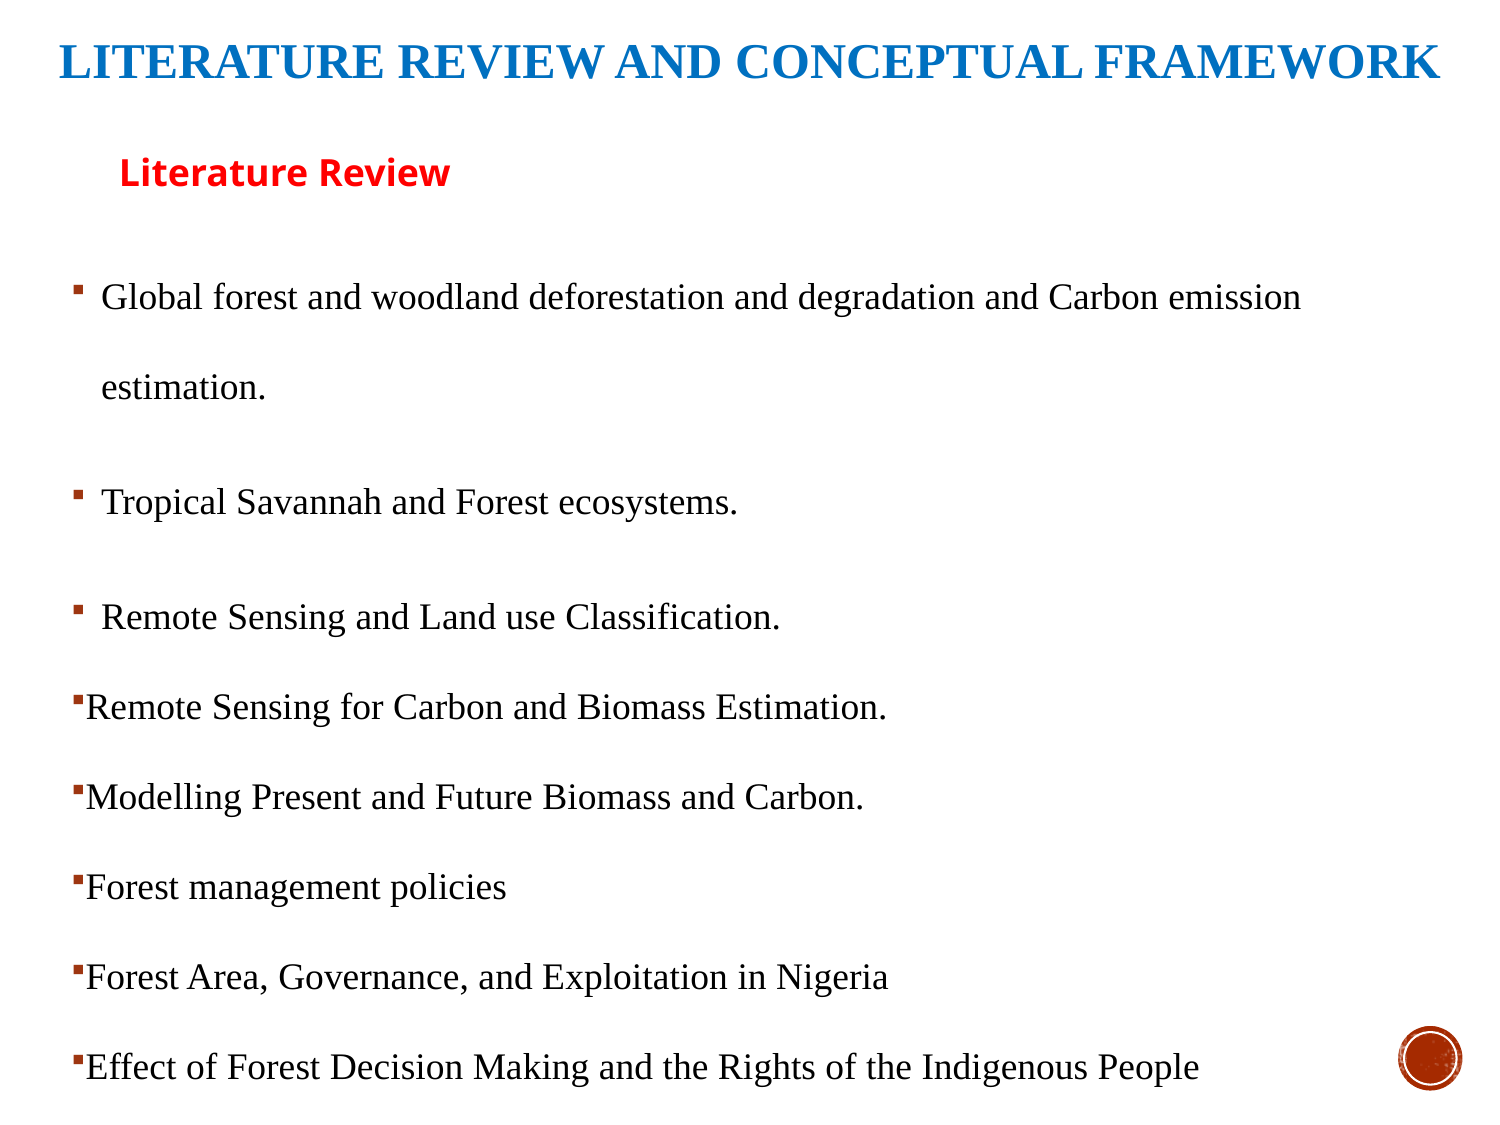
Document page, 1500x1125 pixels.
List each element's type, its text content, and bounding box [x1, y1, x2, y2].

list Global forest and woodland deforestation and degradation and Carbon emission estimation. Tropical Savannah and Forest ecosystems. Remote Sensing and Land use Classification. Remote Sensing for Carbon and Biomass Estimation. Modelling Present and Future Biomass and Carbon. Forest management policies Forest Area, Governance, and Exploitation in Nigeria Effect of Forest Decision Making and the Rights of the Indigenous People [55, 219, 1415, 685]
text_box Literature Review [104, 141, 855, 202]
title Literature Review and Conceptual Framework [34, 28, 1466, 97]
